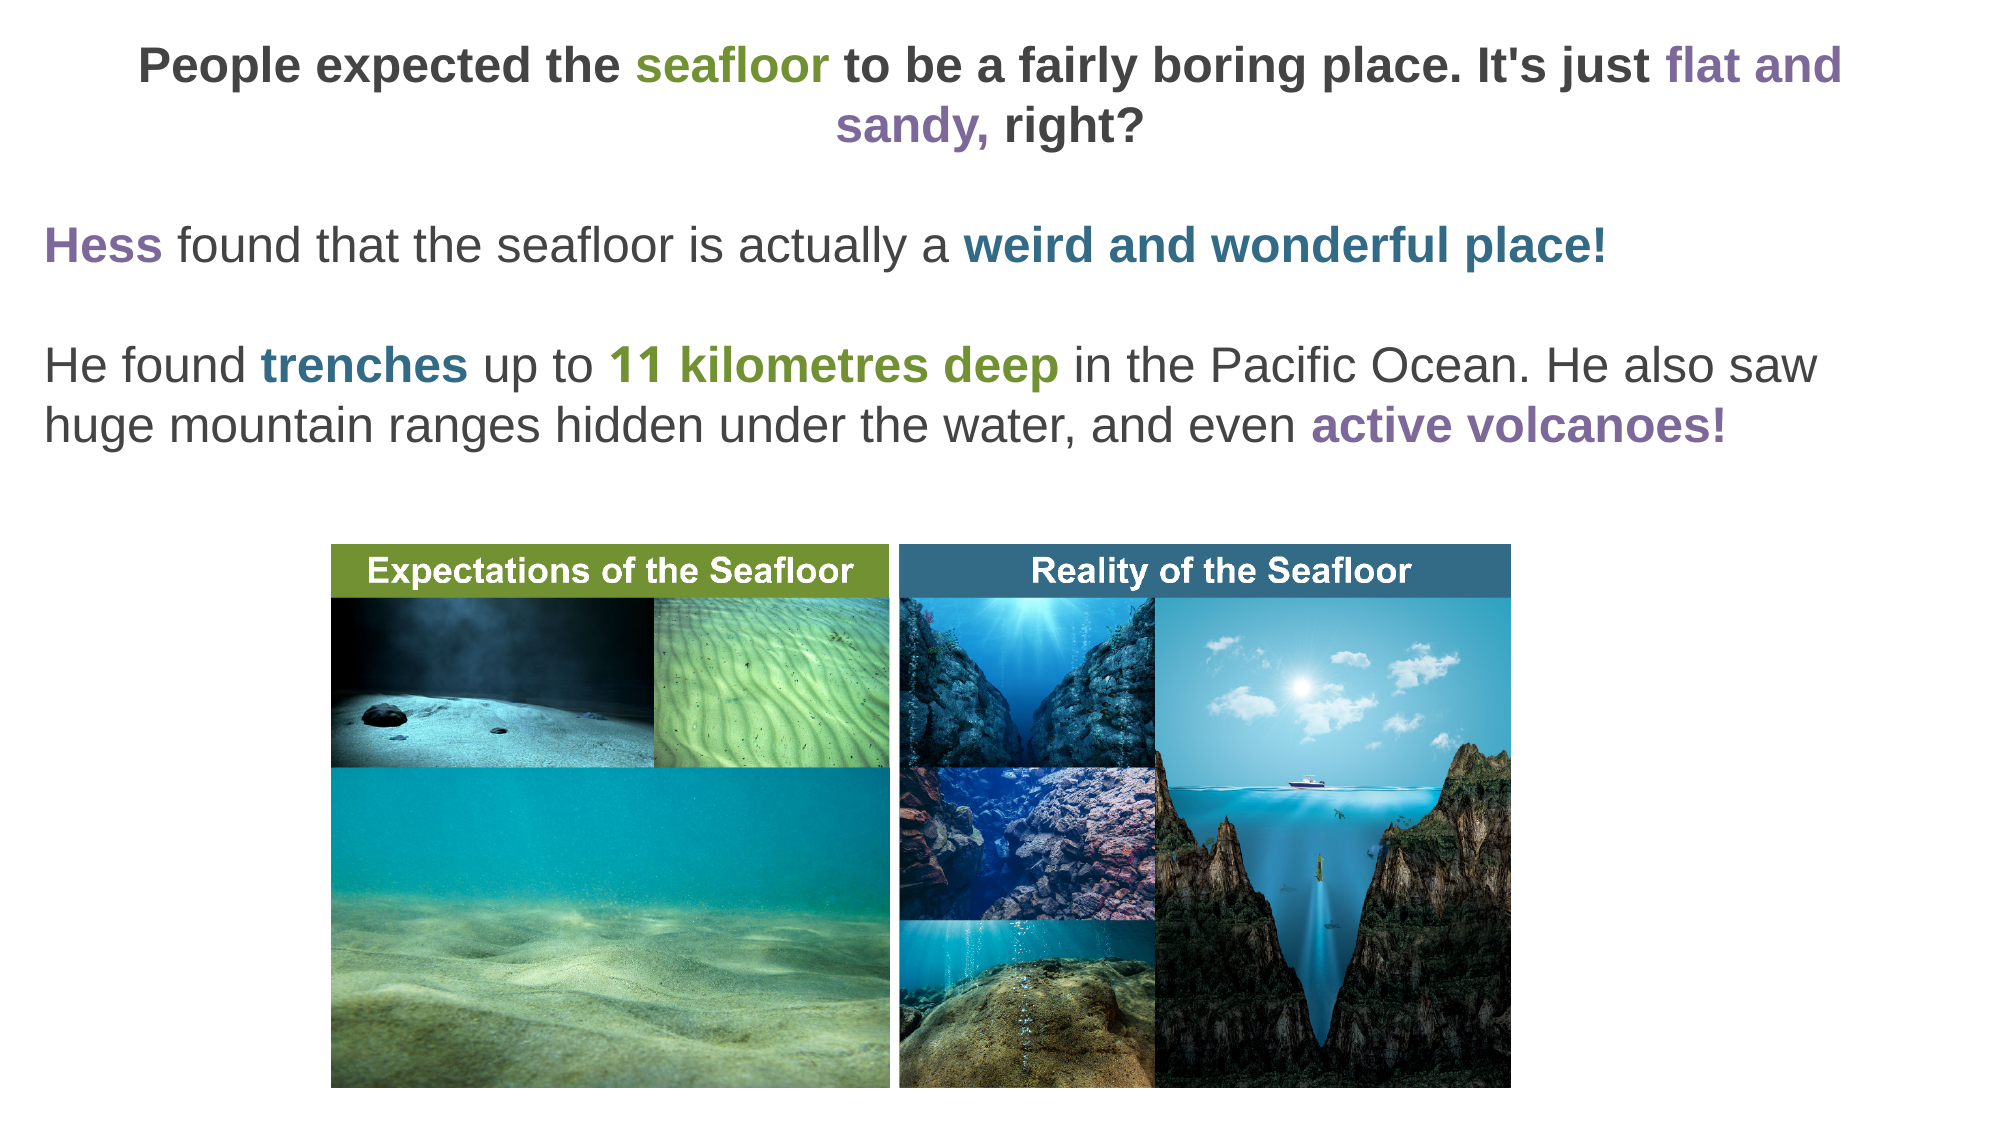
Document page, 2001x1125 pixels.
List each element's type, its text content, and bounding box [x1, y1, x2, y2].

text_box People expected the seafloor to be a fairly boring place. It's just flat and sandy, right? Hess found that the seafloor is actually a weird and wonderful place! He found trenches up to 11 kilometres deep in the Pacific Ocean. He also saw huge mountain ranges hidden under the water, and even active volcanoes! [29, 25, 1953, 461]
picture [331, 544, 1511, 1088]
